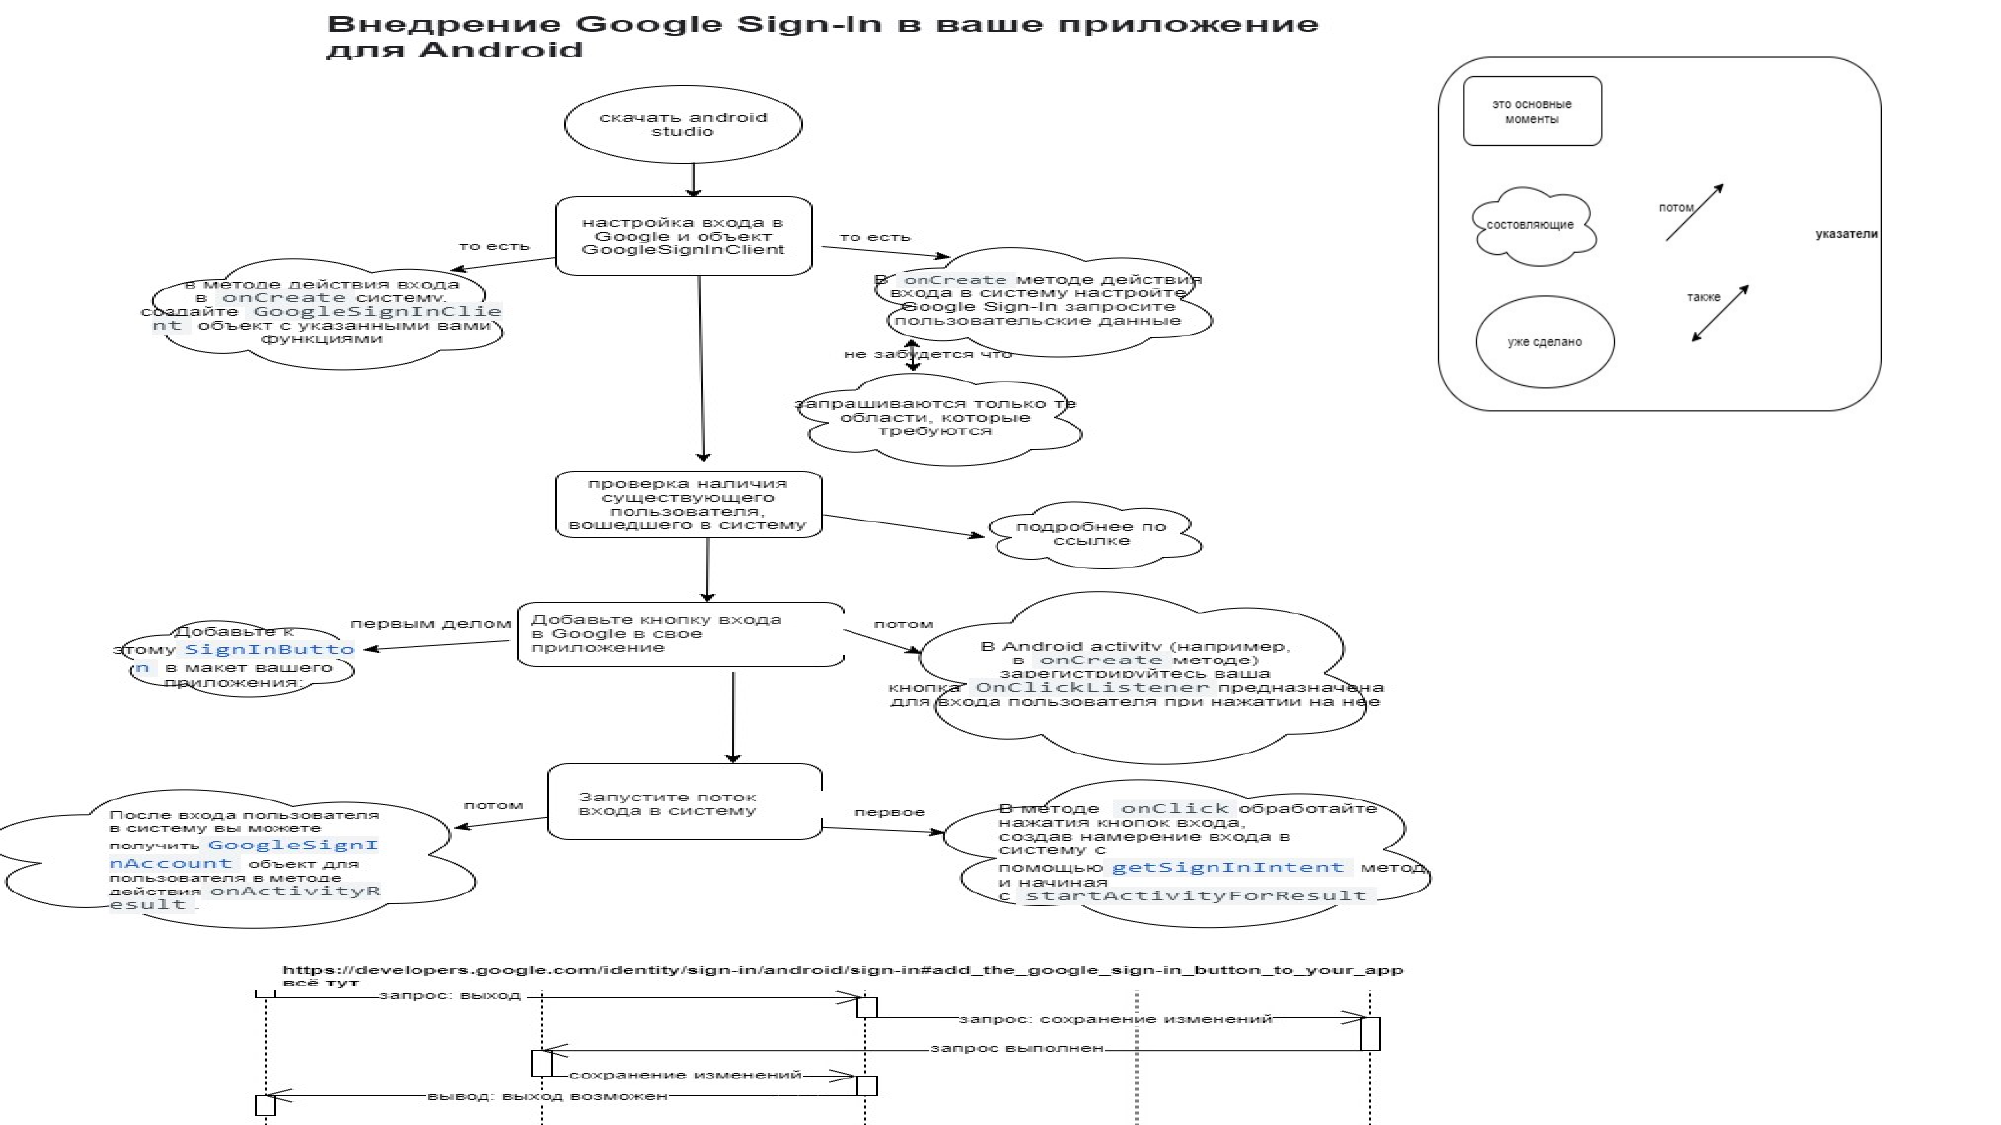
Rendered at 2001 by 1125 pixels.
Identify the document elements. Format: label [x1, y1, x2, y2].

list [0, 10, 1435, 1125]
picture [1415, 37, 1882, 431]
